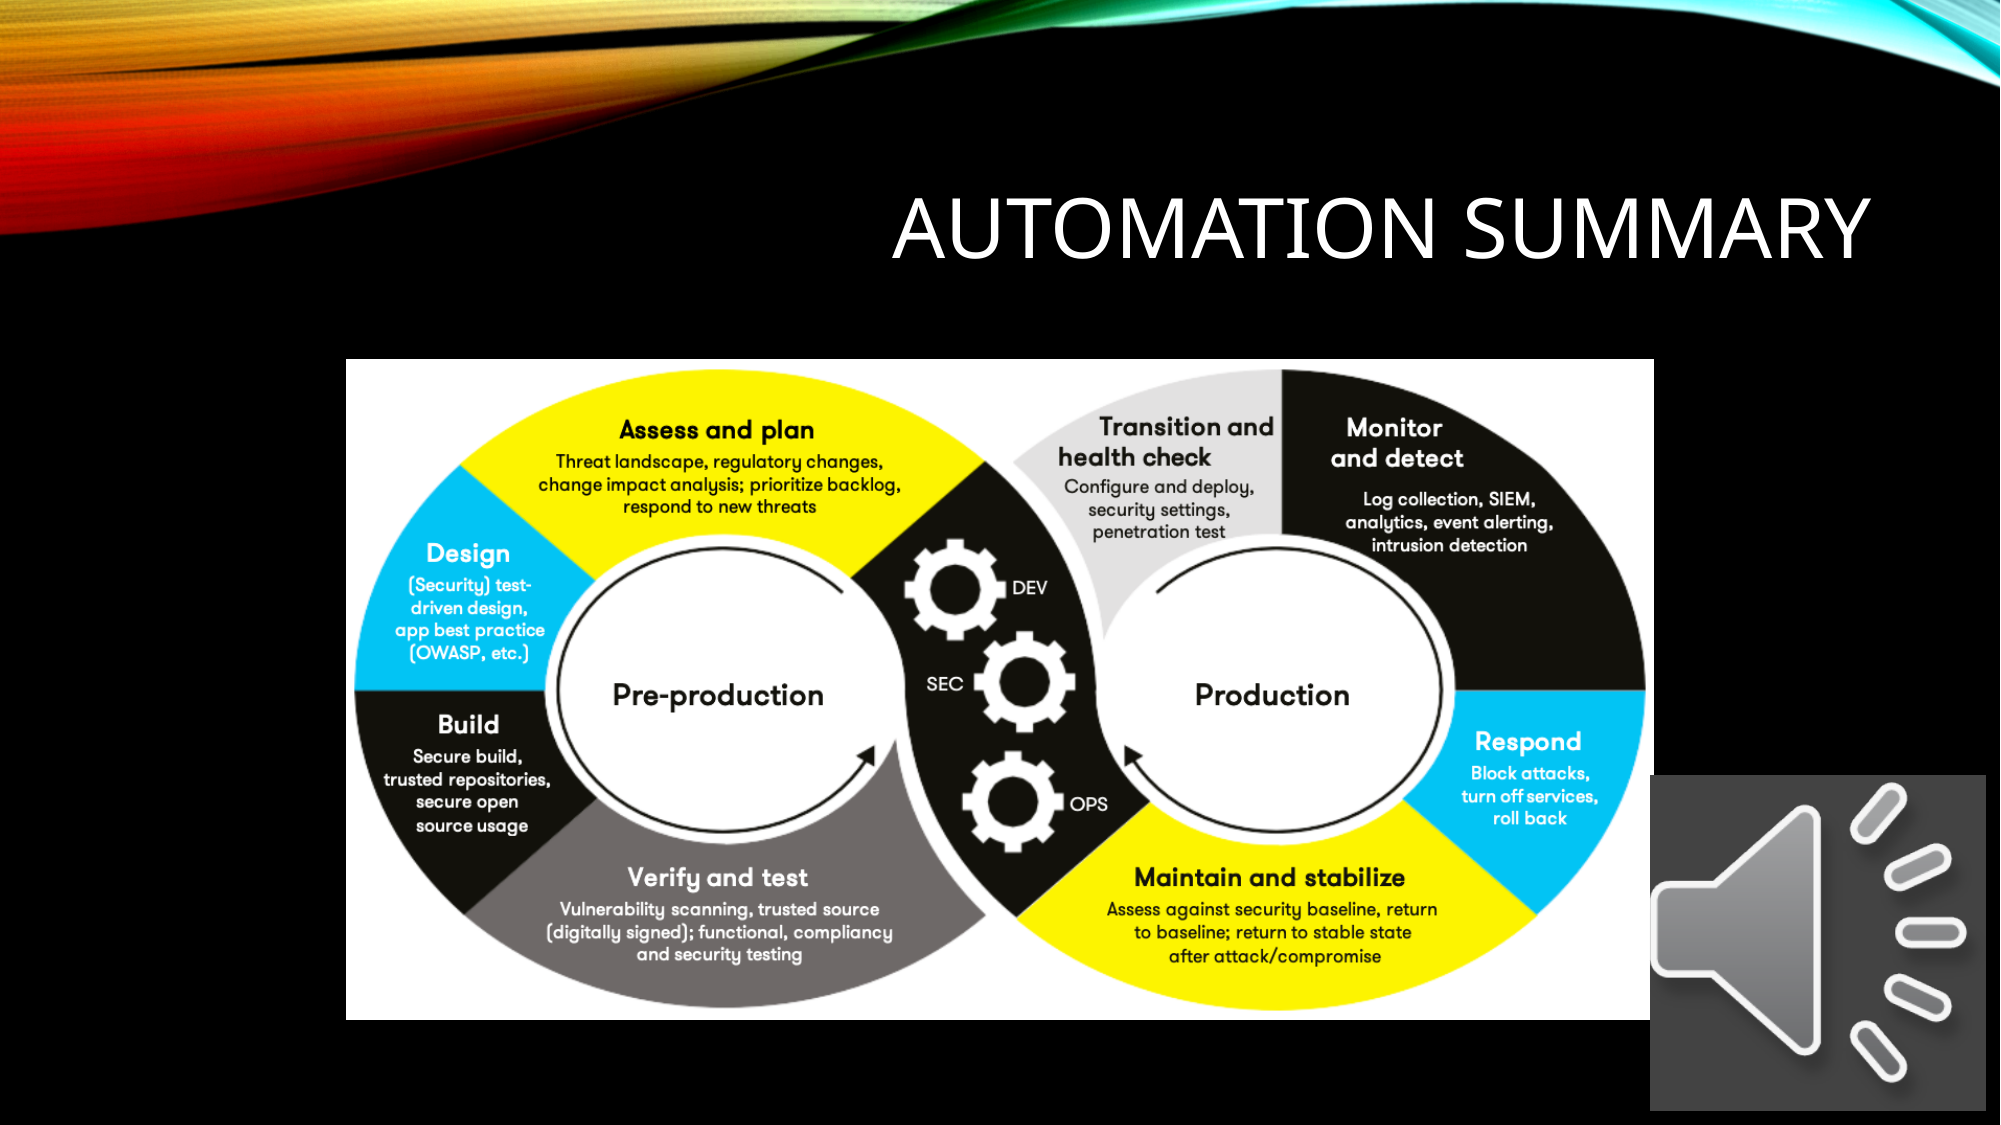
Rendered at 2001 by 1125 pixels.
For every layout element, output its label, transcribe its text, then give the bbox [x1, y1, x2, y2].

picture [0, 0, 2000, 237]
picture [1648, 773, 1987, 1112]
title AUTOMATION SUMMARY [474, 125, 1888, 338]
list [346, 359, 1654, 1021]
